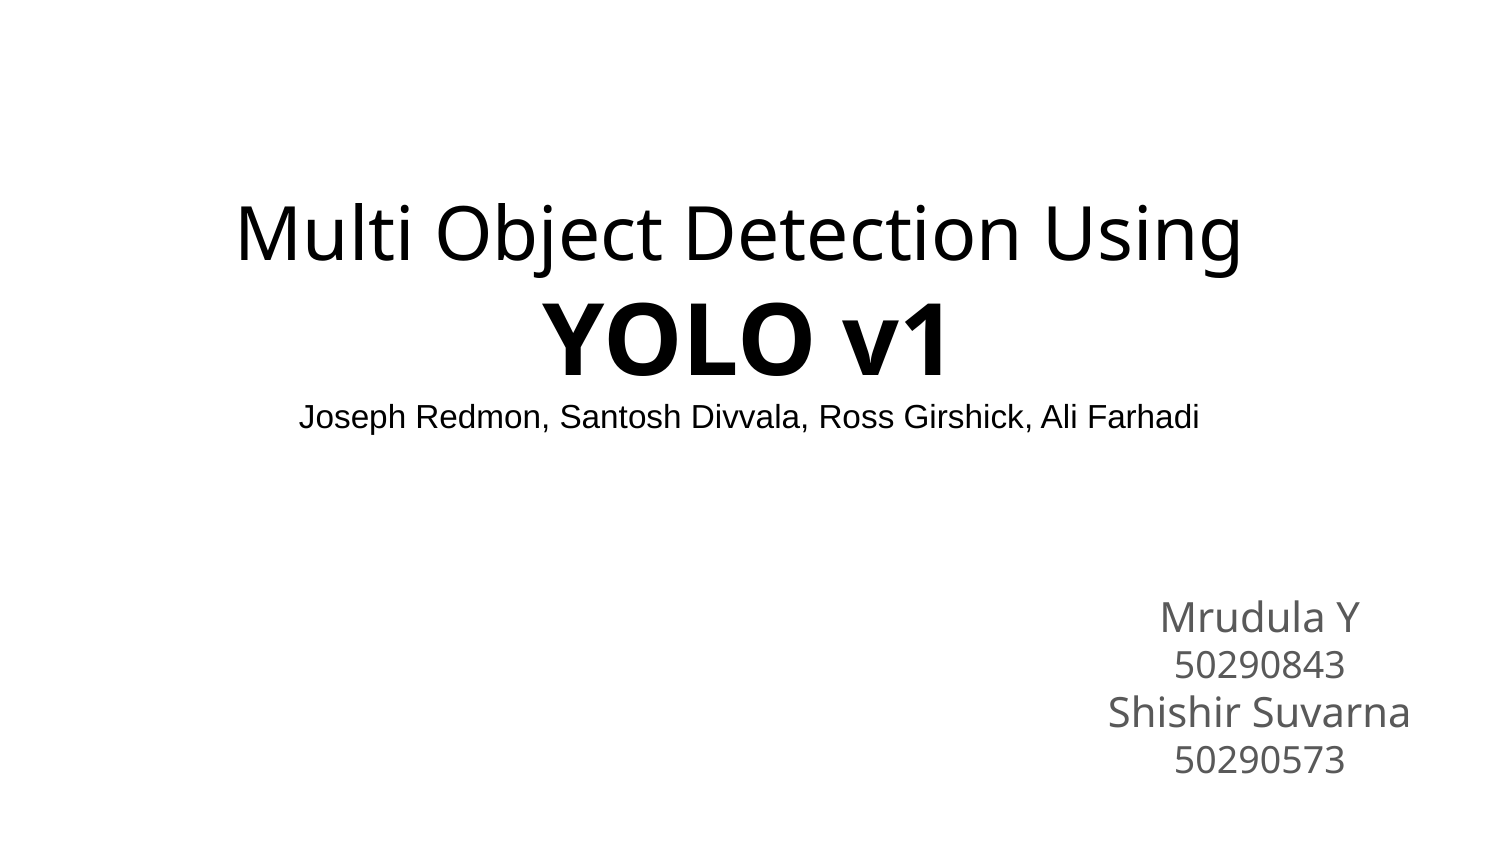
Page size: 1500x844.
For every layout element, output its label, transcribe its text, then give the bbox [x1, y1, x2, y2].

subtitle Mrudula Y 50290843 Shishir Suvarna 50290573 [1071, 576, 1449, 707]
title Multi Object Detection Using YOLO v1 Joseph Redmon, Santosh Divvala, Ross Girshick, Ali Farhadi [51, 113, 1449, 450]
